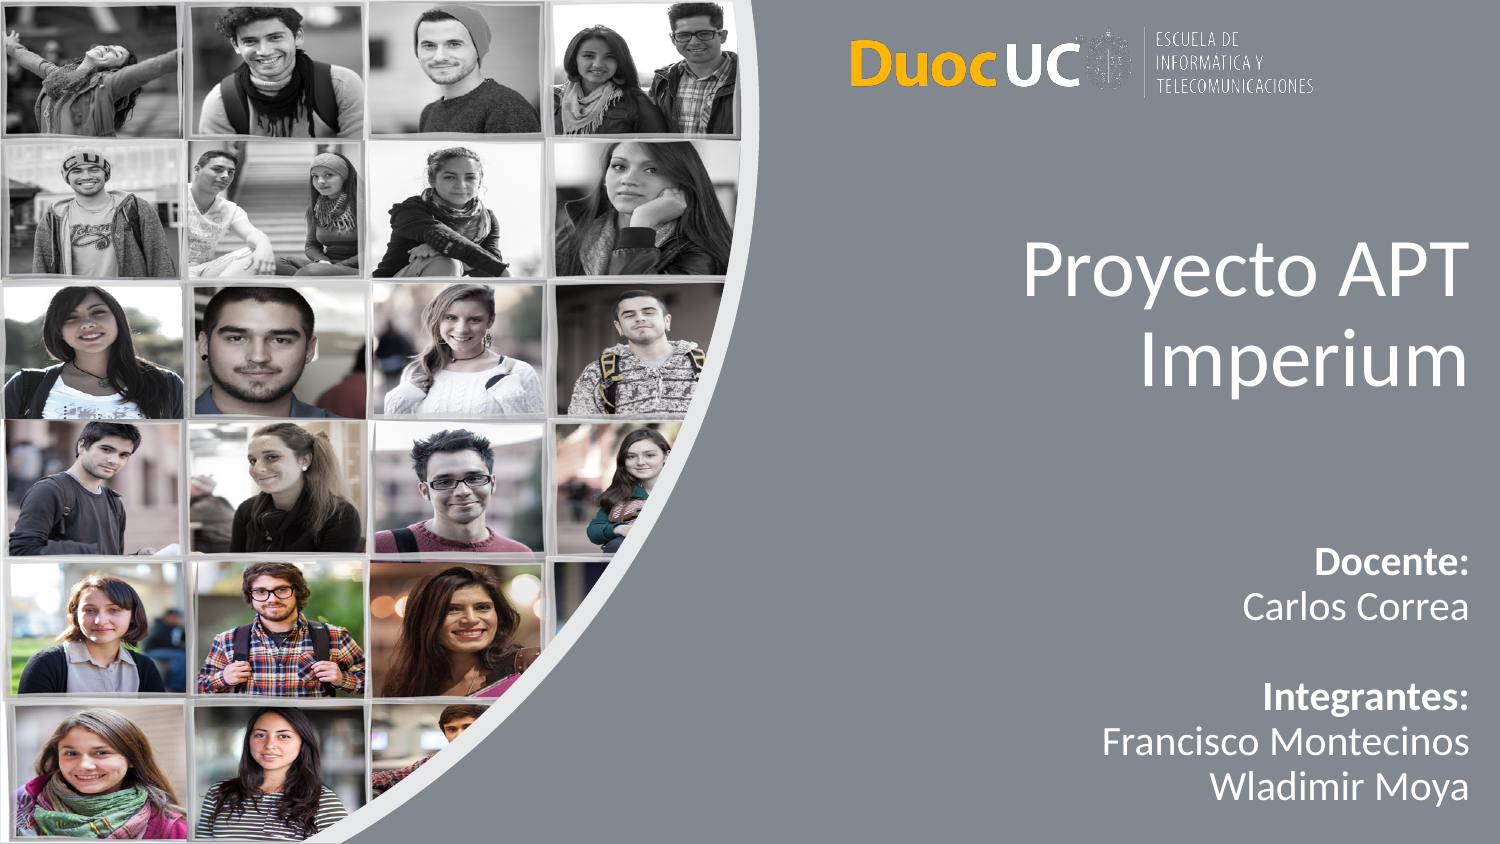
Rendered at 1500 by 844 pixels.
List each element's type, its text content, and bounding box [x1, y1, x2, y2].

picture [851, 26, 1313, 99]
title Proyecto APT Imperium Docente: Carlos Correa Integrantes: Francisco Montecinos Wladimir Moya [697, 191, 1486, 817]
picture [0, 1, 742, 843]
